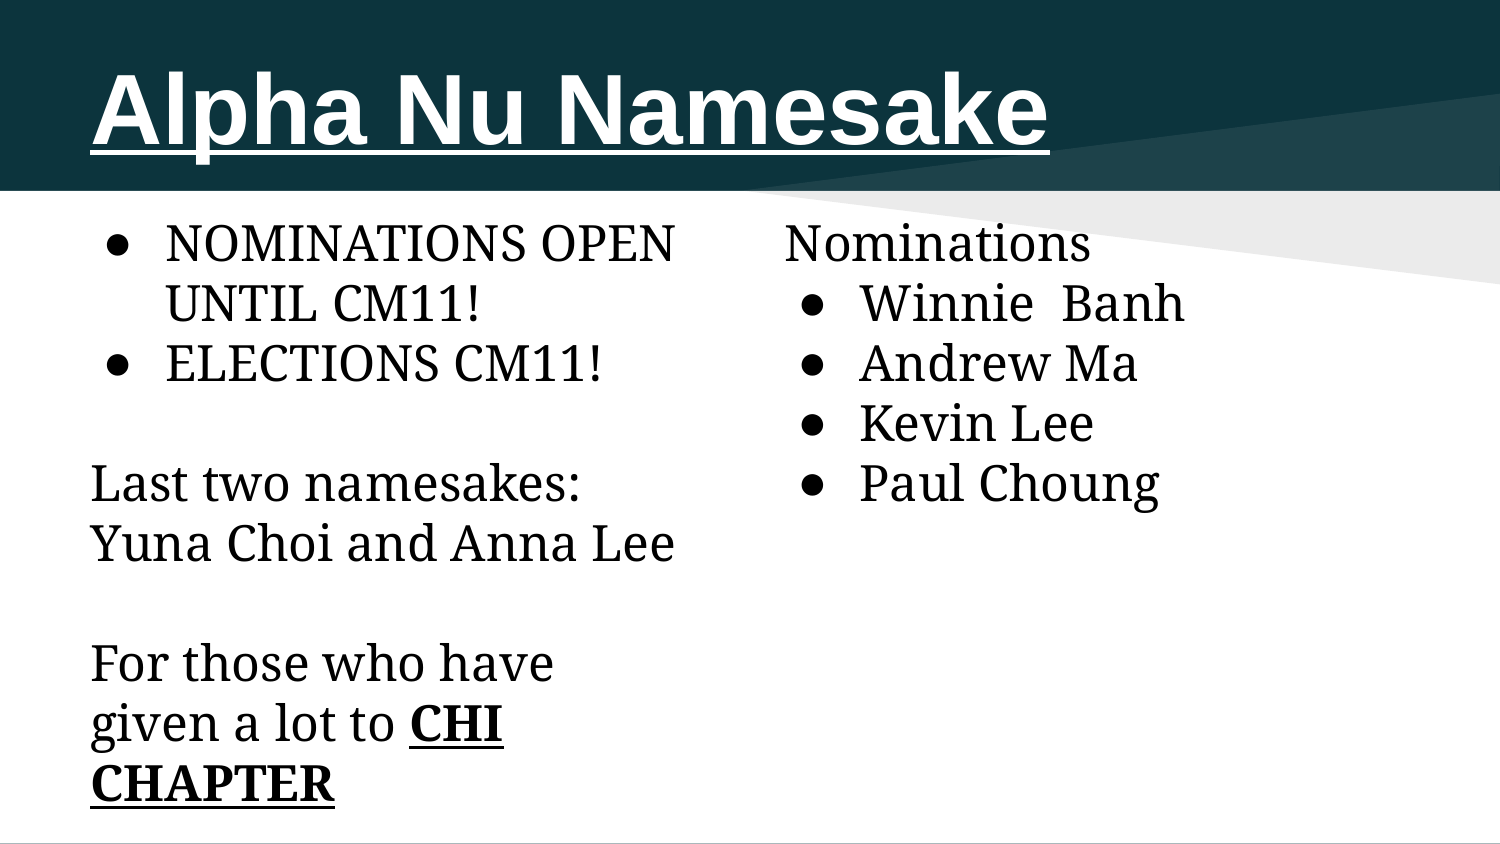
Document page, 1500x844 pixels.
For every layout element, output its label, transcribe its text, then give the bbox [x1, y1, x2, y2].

list NOMINATIONS OPEN UNTIL CM11! ELECTIONS CM11! Last two namesakes: Yuna Choi and Anna Lee For those who have given a lot to CHI CHAPTER [75, 196, 702, 808]
title Alpha Nu Namesake [75, 33, 1425, 175]
list Nominations Winnie Banh Andrew Ma Kevin Lee Paul Choung [769, 196, 1425, 808]
